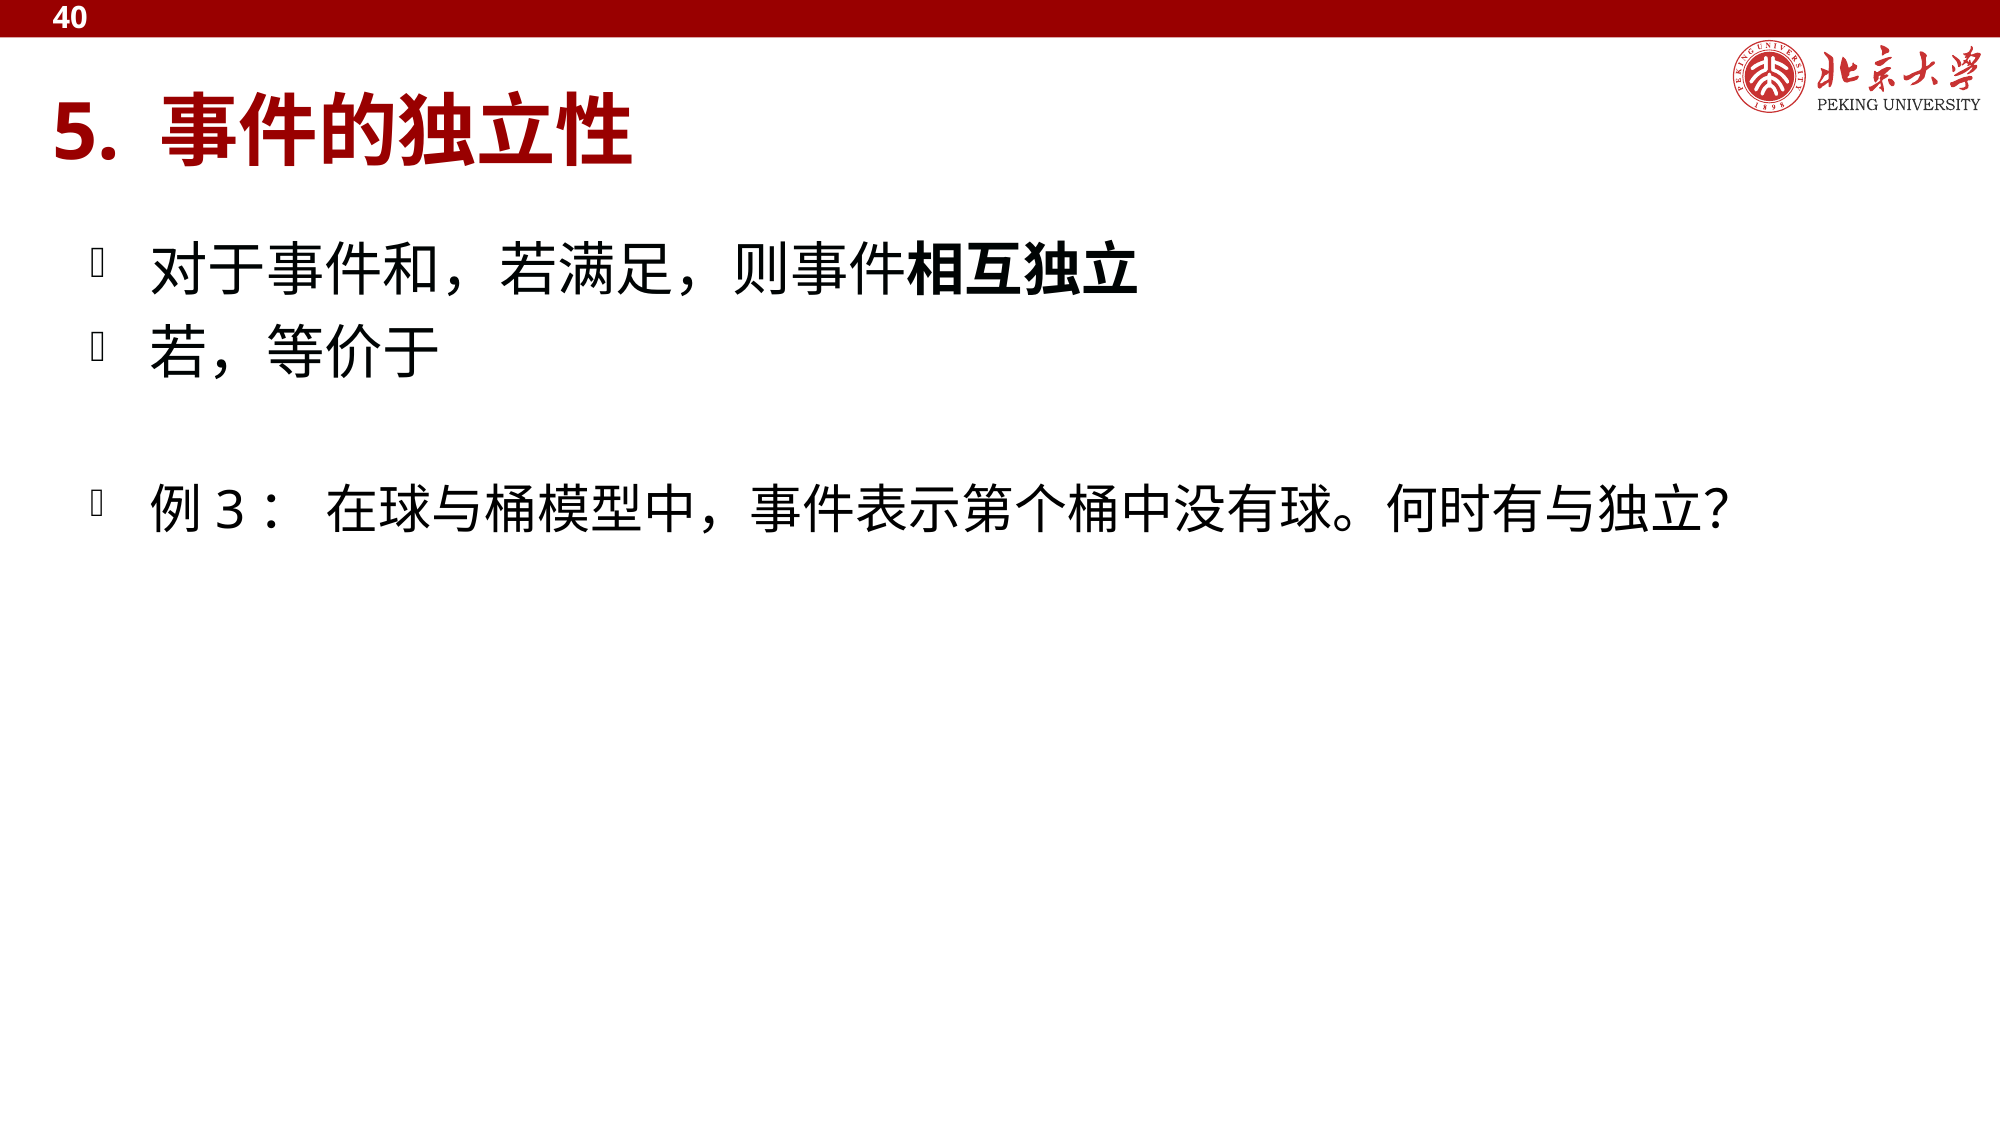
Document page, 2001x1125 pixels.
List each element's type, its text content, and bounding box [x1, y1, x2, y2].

slide_number 40 [37, 5, 225, 34]
title 5. 事件的独立性 [37, 62, 1951, 194]
